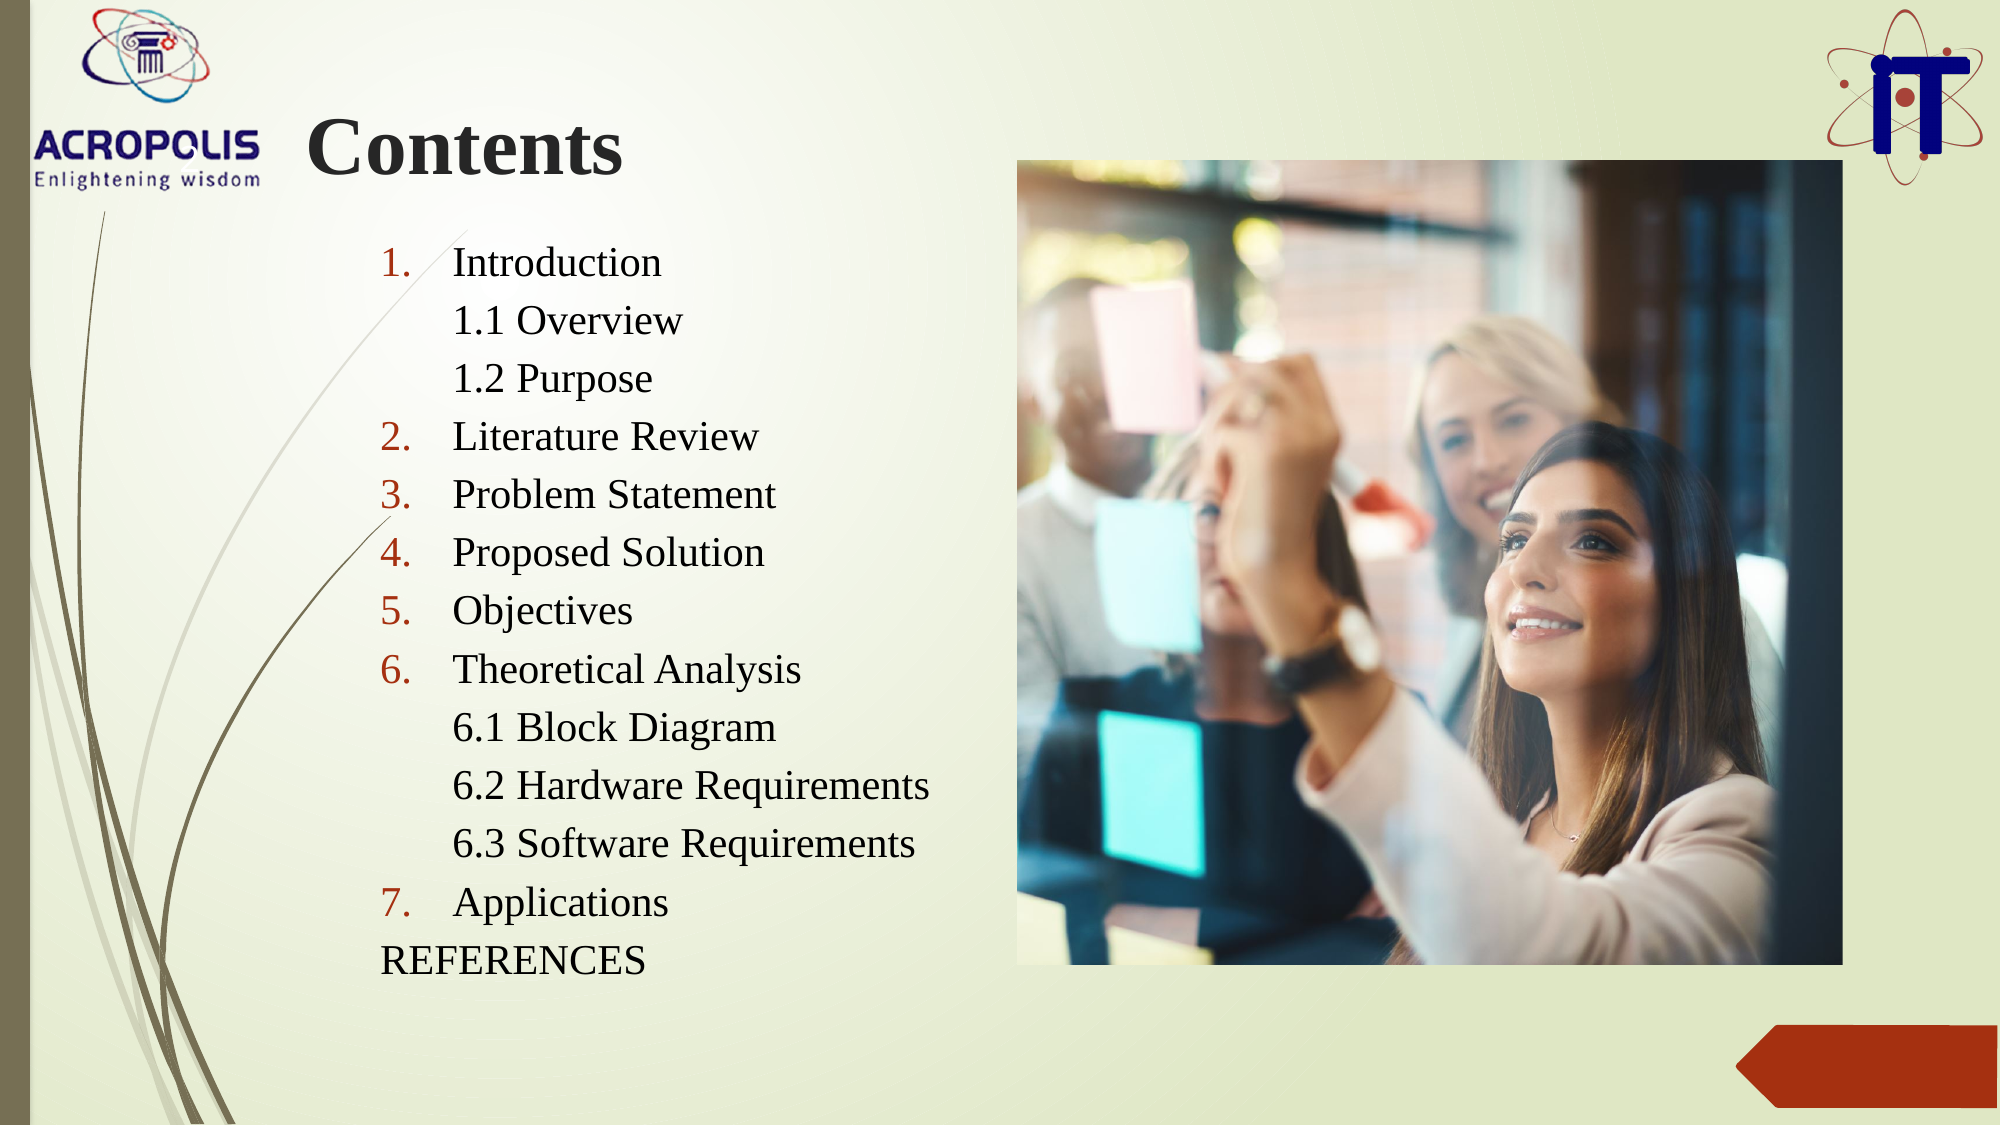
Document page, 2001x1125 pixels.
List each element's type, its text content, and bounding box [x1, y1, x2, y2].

title Contents [290, 84, 970, 295]
slide_number 2 [87, 129, 216, 190]
picture [25, 0, 265, 204]
list Introduction 1.1 Overview 1.2 Purpose Literature Review Problem Statement Proposed Solution Objectives Theoretical Analysis 6.1 Block Diagram 6.2 Hardware Requirements 6.3 Software Requirements Applications REFERENCES [365, 232, 1045, 993]
picture [1016, 0, 1989, 965]
